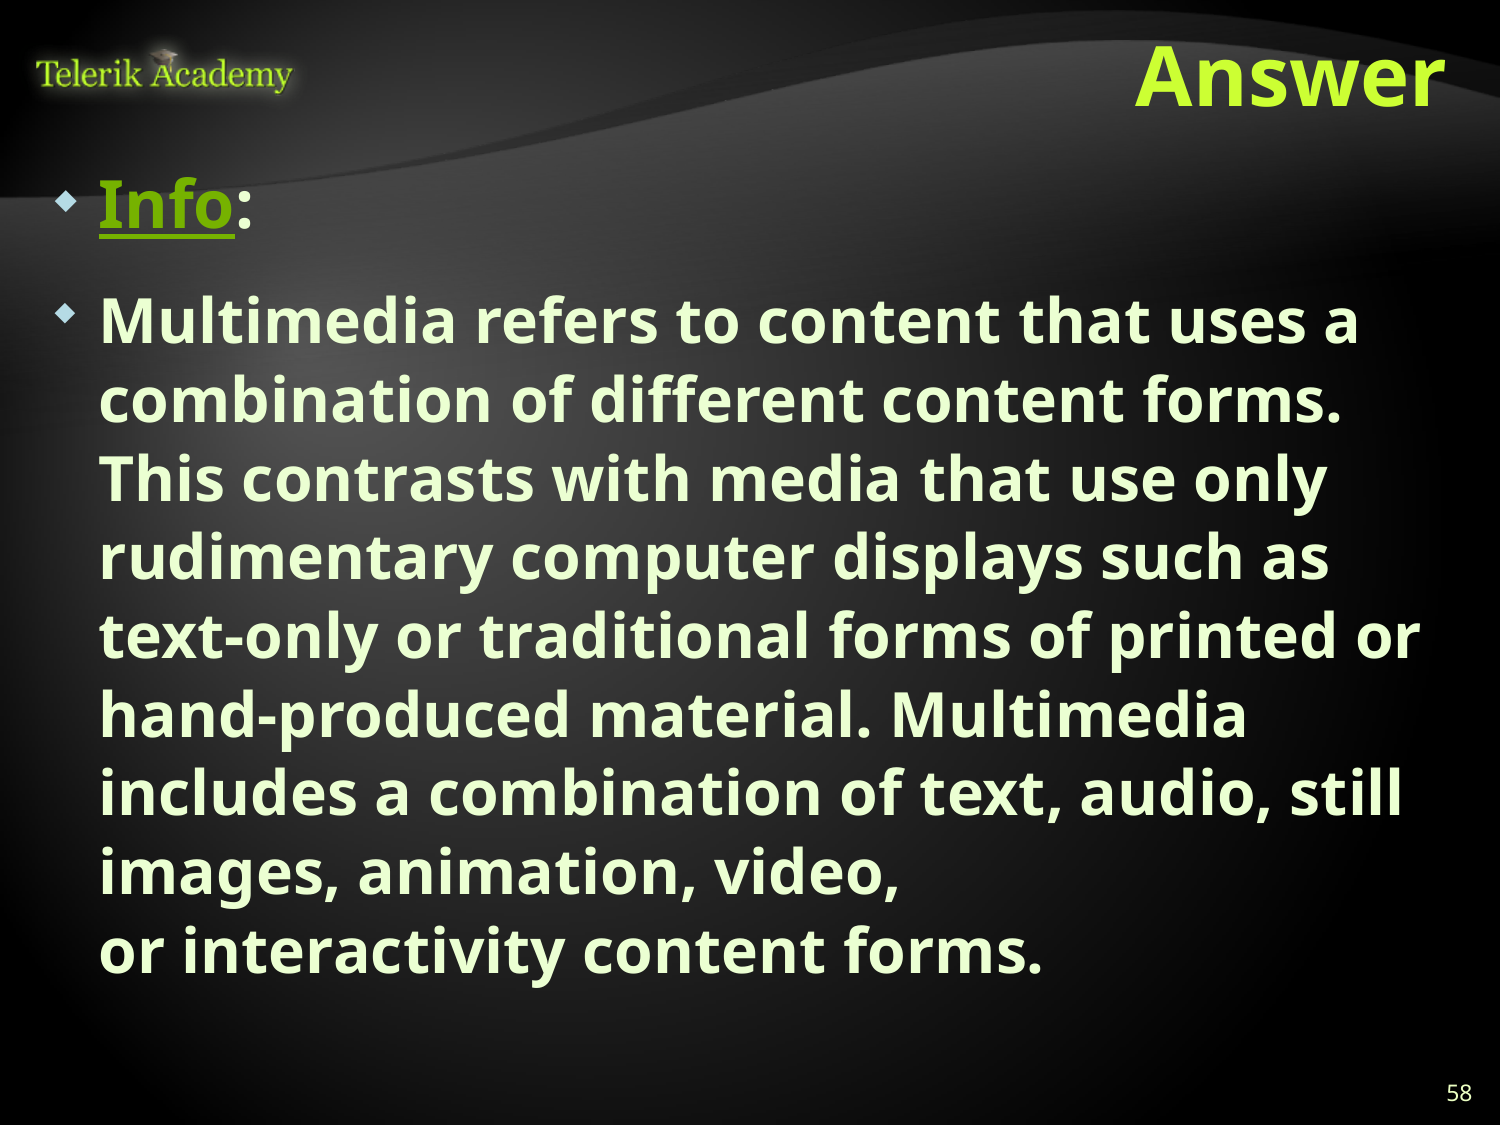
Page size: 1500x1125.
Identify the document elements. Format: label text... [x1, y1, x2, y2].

title Answer [300, 12, 1463, 149]
slide_number 58 [1412, 1074, 1488, 1113]
list Info: Multimedia refers to content that uses a combination of different content forms. This contrasts with media that use only rudimentary computer displays such as text-only or traditional forms of printed or hand-produced material. Multimedia includes a combination of text, audio, still images, animation, video, or interactivity content forms. [37, 149, 1463, 1100]
picture [0, 0, 1500, 1125]
